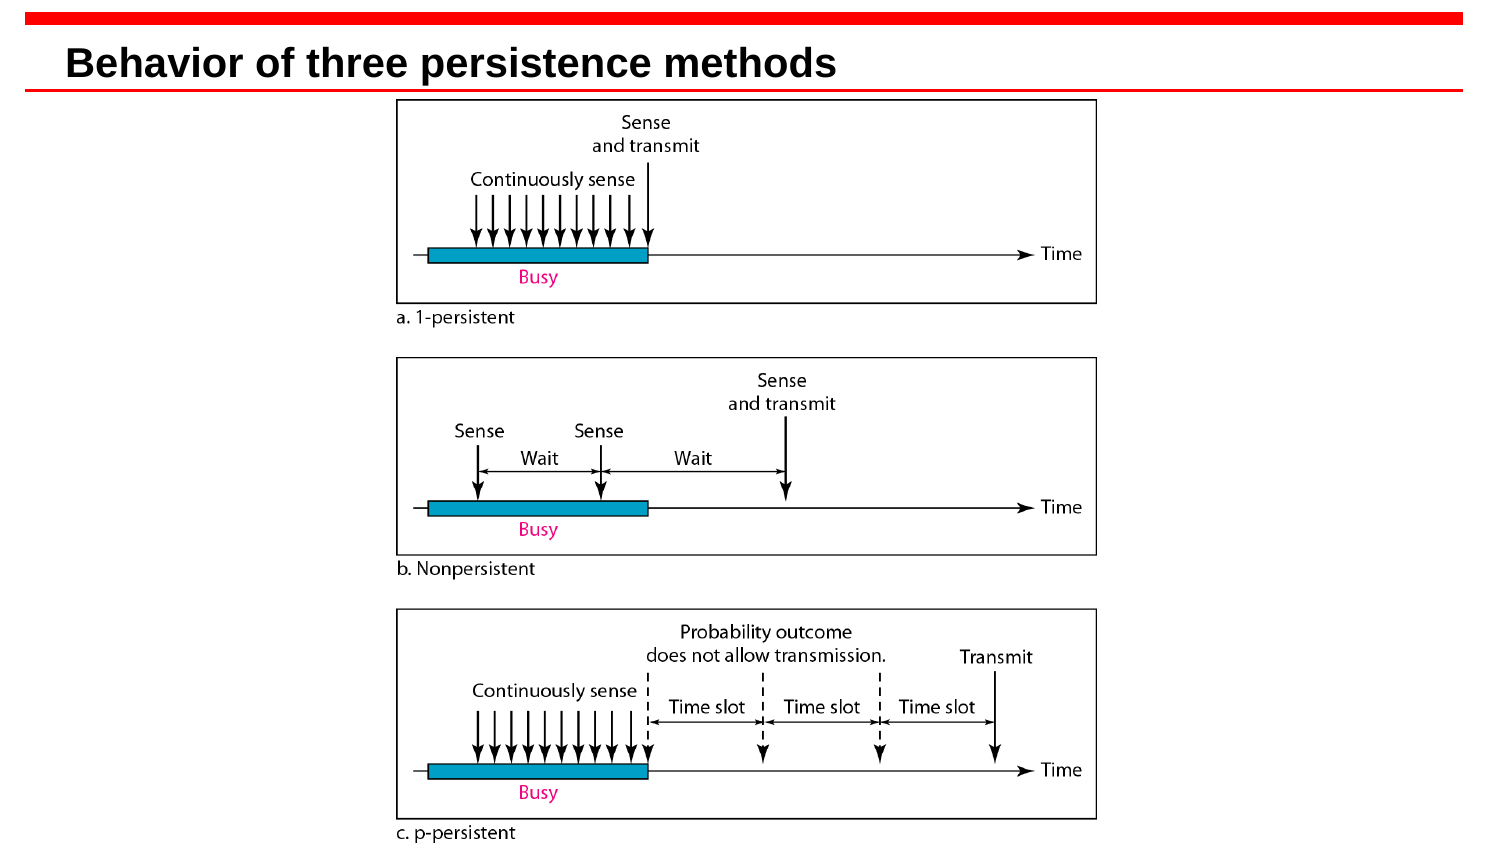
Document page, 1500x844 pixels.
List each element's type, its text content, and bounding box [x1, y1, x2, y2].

picture [396, 99, 1097, 844]
text_box Behavior of three persistence methods [50, 28, 1026, 85]
